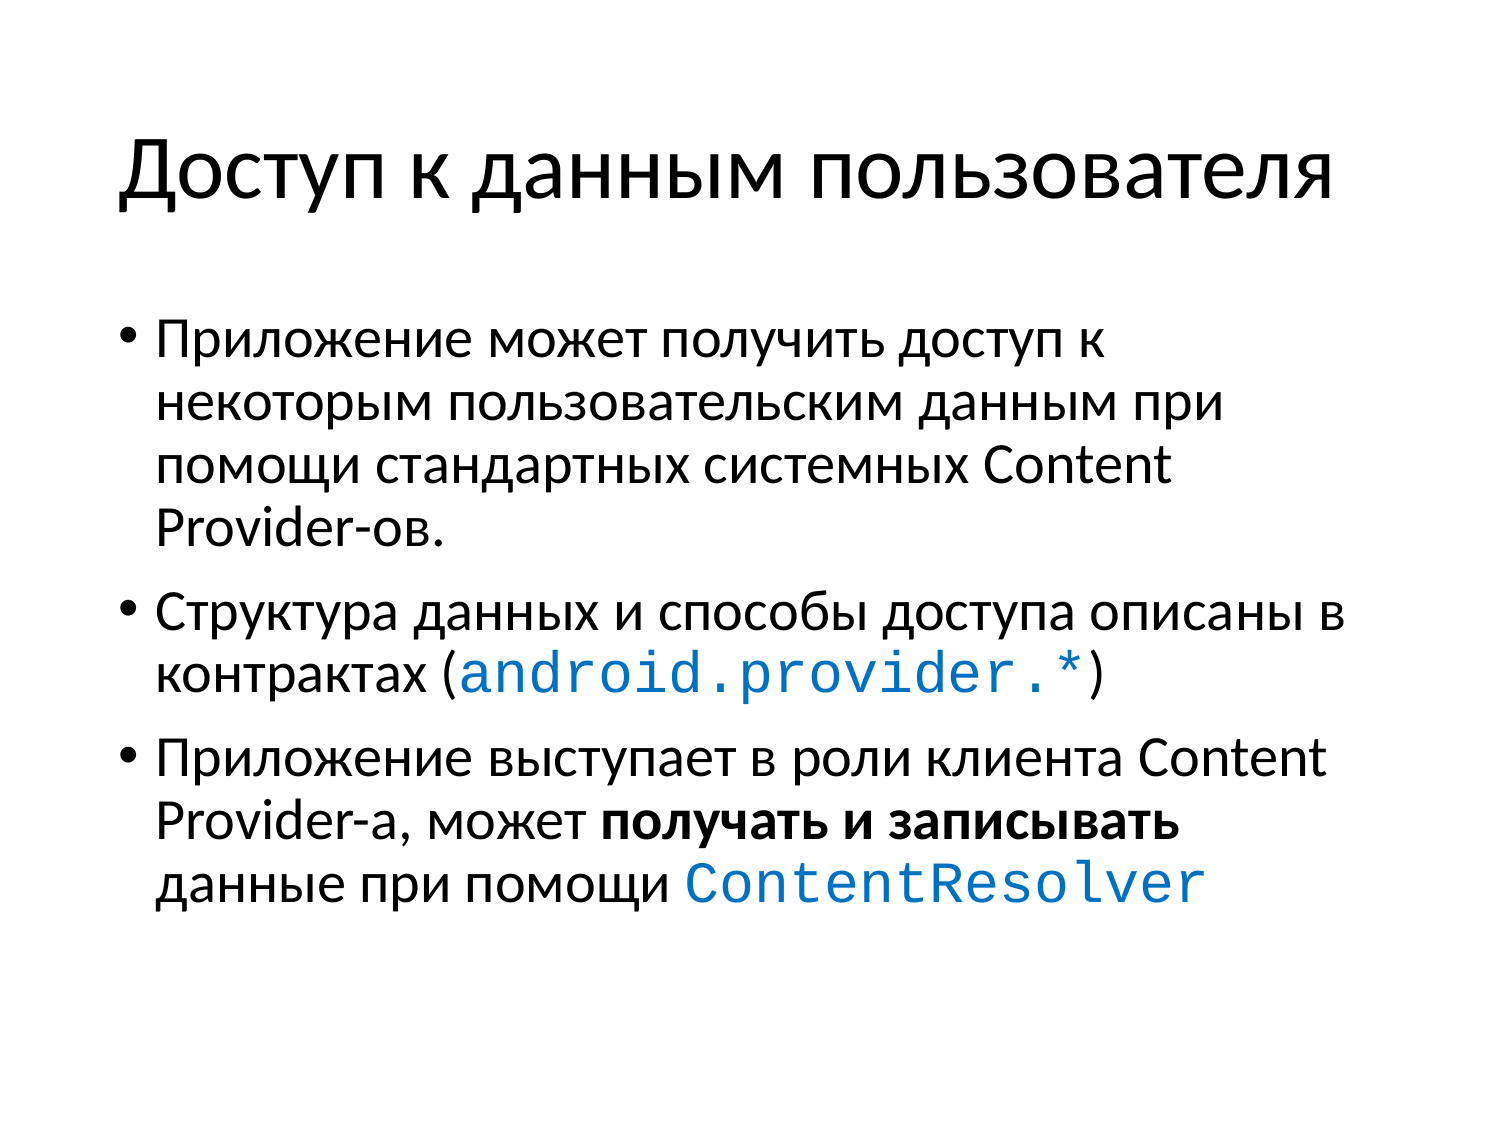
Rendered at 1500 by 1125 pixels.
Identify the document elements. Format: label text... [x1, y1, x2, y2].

list Приложение может получить доступ к некоторым пользовательским данным при помощи стандартных системных Content Provider-ов. Структура данных и способы доступа описаны в контрактах (android.provider.*) Приложение выступает в роли клиента Content Provider-а, может получать и записывать данные при помощи ContentResolver [103, 299, 1397, 1014]
title Доступ к данным пользователя [103, 59, 1397, 278]
